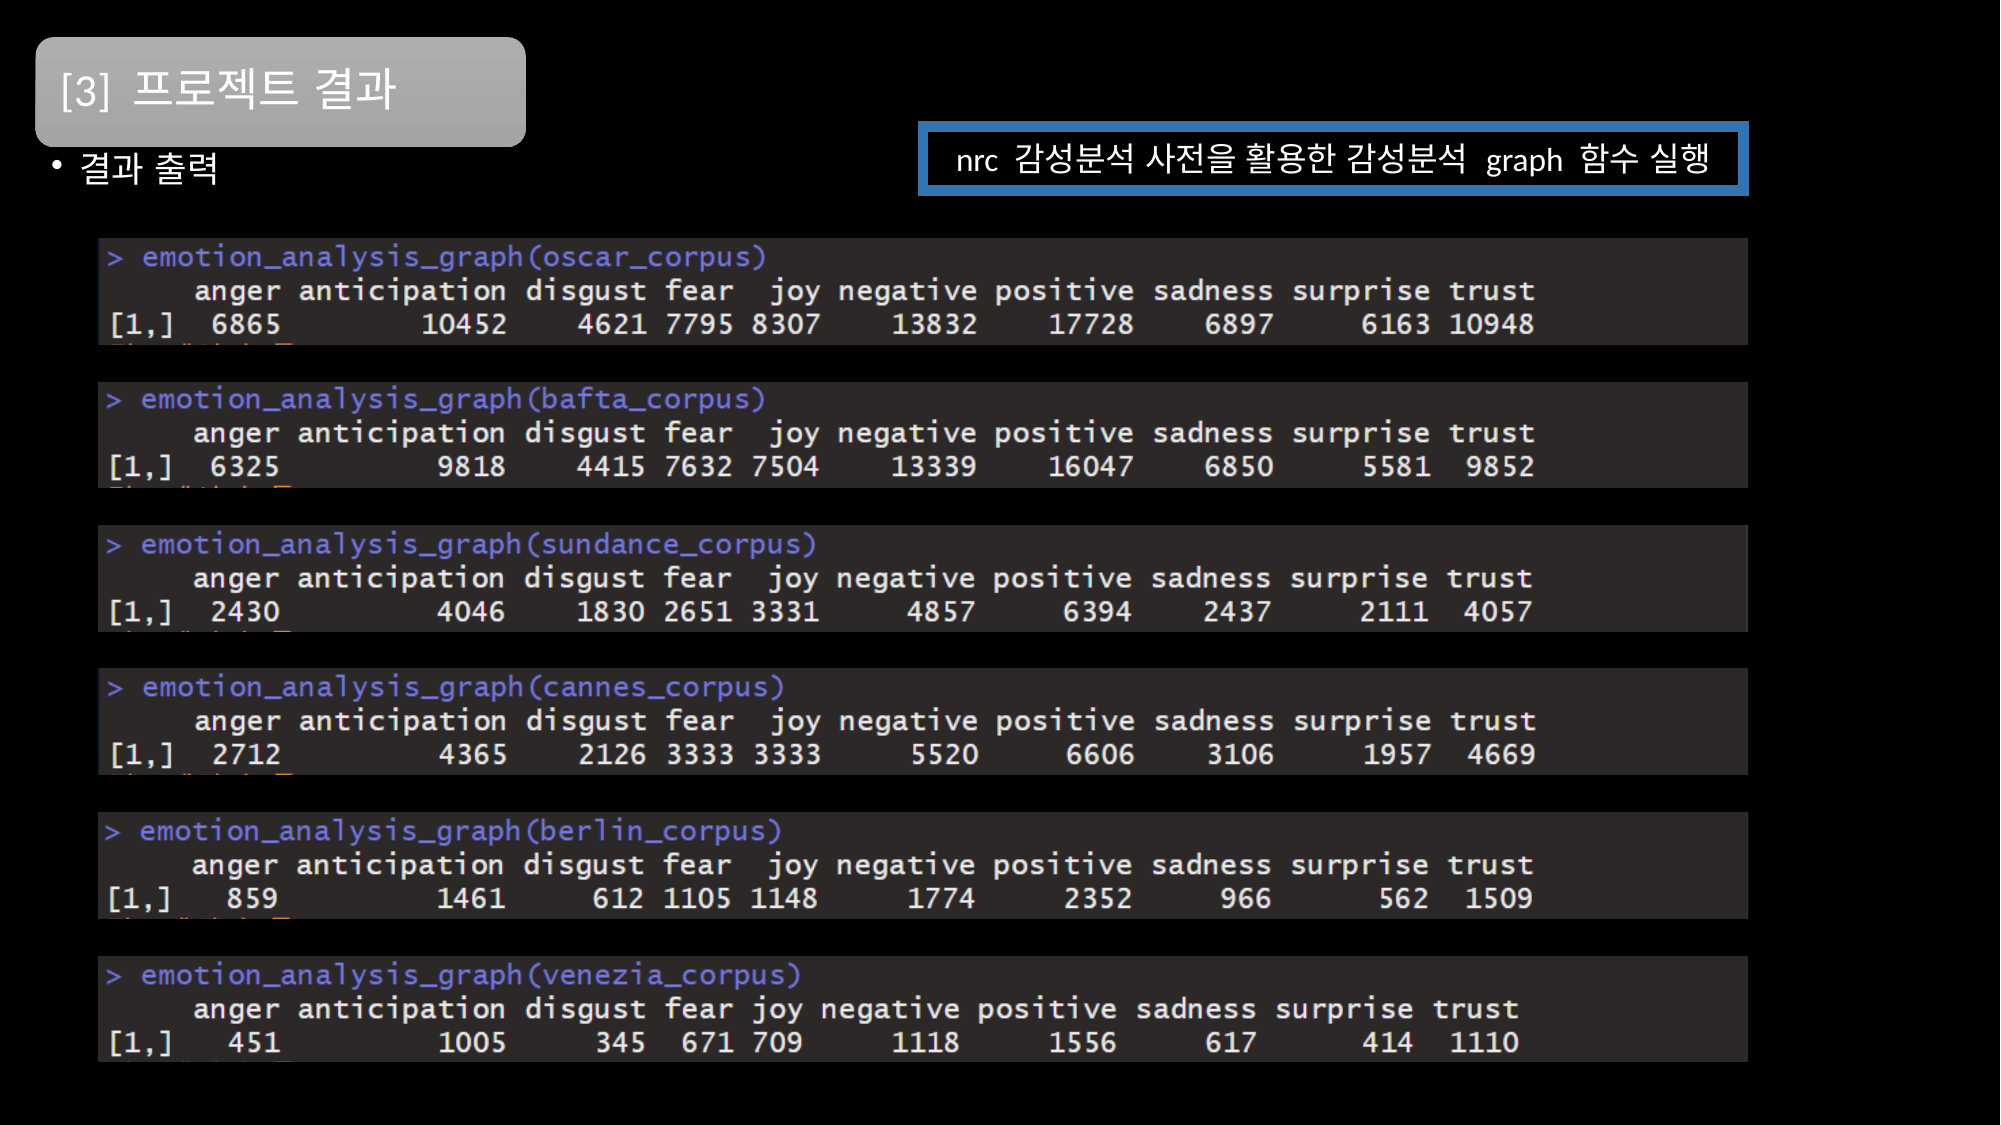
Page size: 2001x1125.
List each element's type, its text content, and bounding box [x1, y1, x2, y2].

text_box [35, 37, 526, 214]
picture [98, 956, 1749, 1062]
text_box nrc 감성분석 사전을 활용한 감성분석 graph 함수 실행 [918, 121, 1749, 196]
picture [98, 381, 1749, 488]
picture [98, 524, 1749, 632]
picture [98, 668, 1749, 775]
picture [98, 238, 1749, 345]
picture [98, 812, 1749, 919]
